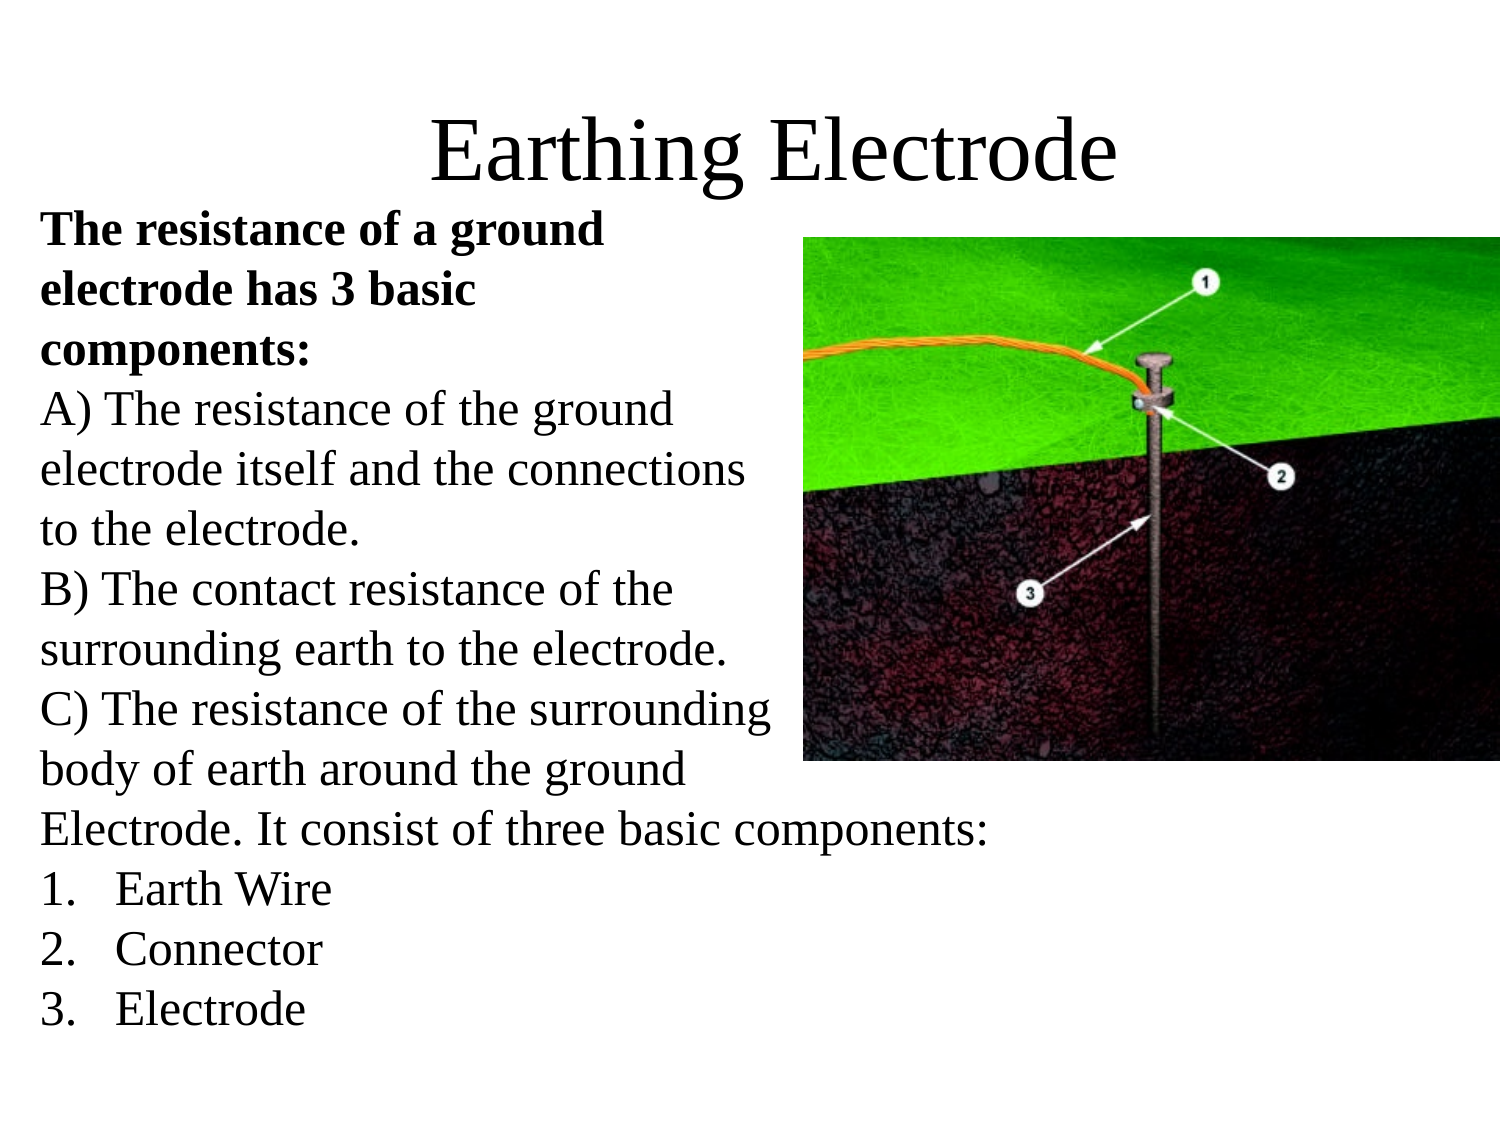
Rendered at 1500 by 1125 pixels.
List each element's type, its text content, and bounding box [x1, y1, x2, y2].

picture [802, 237, 1500, 762]
text_box The resistance of a ground electrode has 3 basic components: A) The resistance of the ground electrode itself and the connections to the electrode. B) The contact resistance of the surrounding earth to the electrode. C) The resistance of the surrounding body of earth around the ground Electrode. It consist of three basic components: Earth Wire Connector Electrode [24, 187, 1500, 1063]
title Earthing Electrode [125, 50, 1425, 187]
